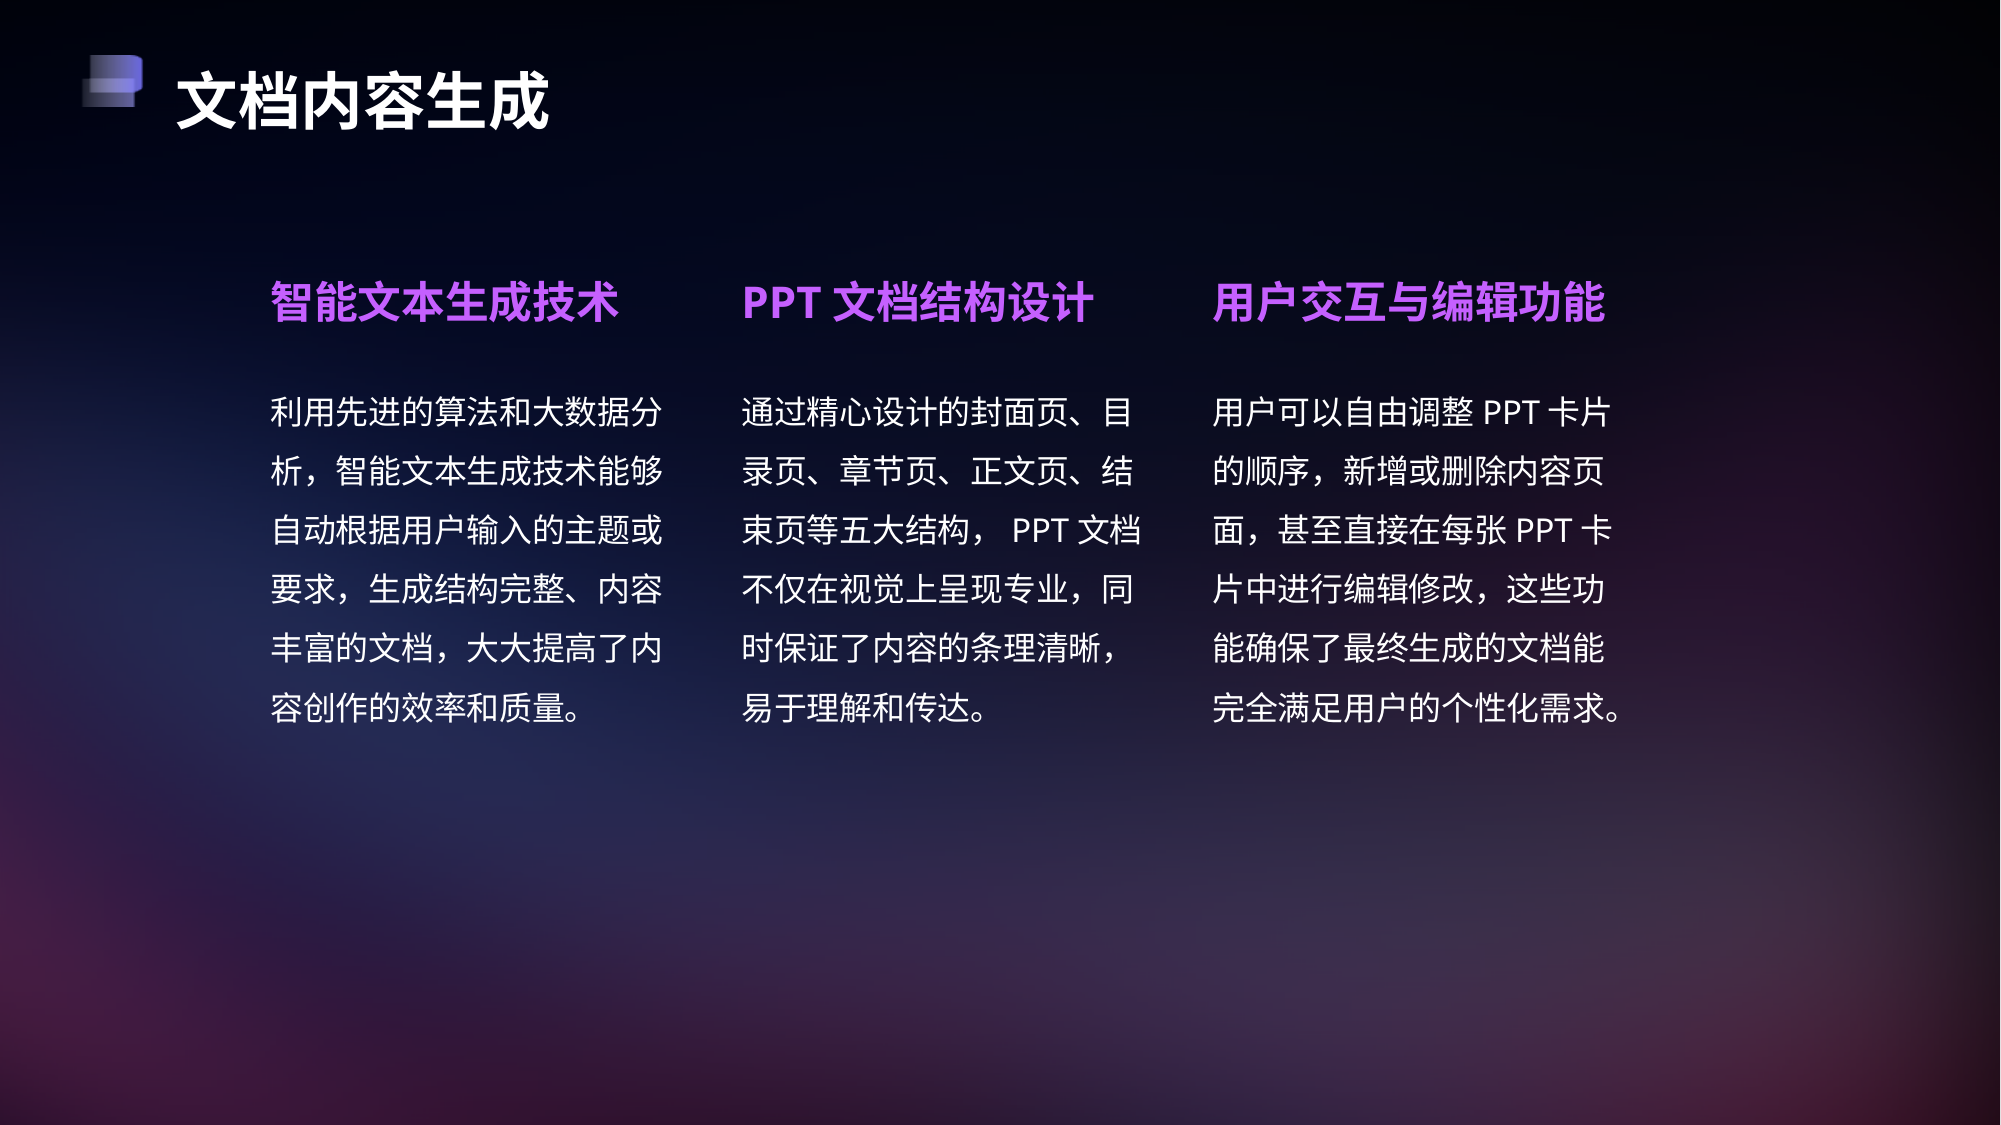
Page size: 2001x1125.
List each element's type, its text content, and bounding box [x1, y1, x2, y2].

text_box 智能文本生成技术 利用先进的算法和大数据分析，智能文本生成技术能够自动根据用户输入的主题或要求，生成结构完整、内容丰富的文档，大大提高了内容创作的效率和质量。 [254, 265, 708, 736]
picture [0, 0, 2001, 1125]
text_box 用户交互与编辑功能 用户可以自由调整PPT卡片的顺序，新增或删除内容页面，甚至直接在每张PPT卡片中进行编辑修改，这些功能确保了最终生成的文档能完全满足用户的个性化需求。 [1196, 265, 1650, 736]
text_box 文档内容生成 [159, 15, 1700, 147]
text_box PPT文档结构设计 通过精心设计的封面页、目录页、章节页、正文页、结束页等五大结构，PPT文档不仅在视觉上呈现专业，同时保证了内容的条理清晰，易于理解和传达。 [725, 265, 1179, 736]
